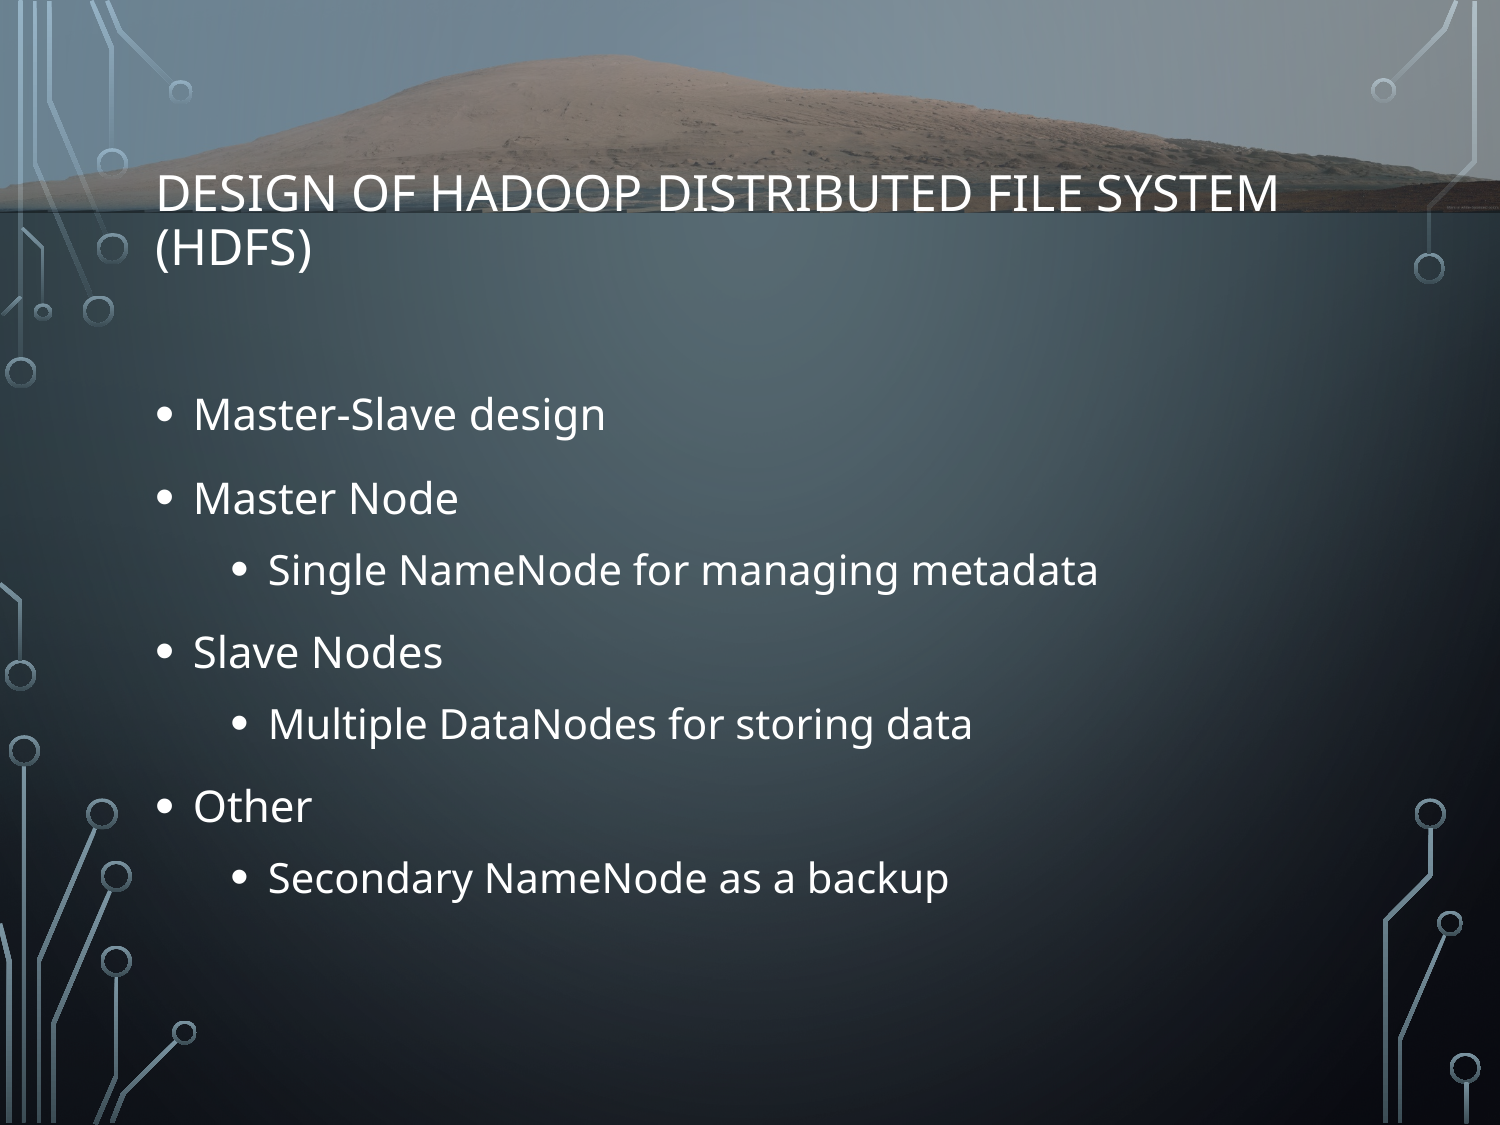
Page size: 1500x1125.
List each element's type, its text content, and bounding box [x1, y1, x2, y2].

list Master-Slave design Master Node Single NameNode for managing metadata Slave Nodes Multiple DataNodes for storing data Other Secondary NameNode as a backup [140, 369, 1360, 950]
title Design of Hadoop Distributed File System (HDFS) [140, 101, 1360, 344]
